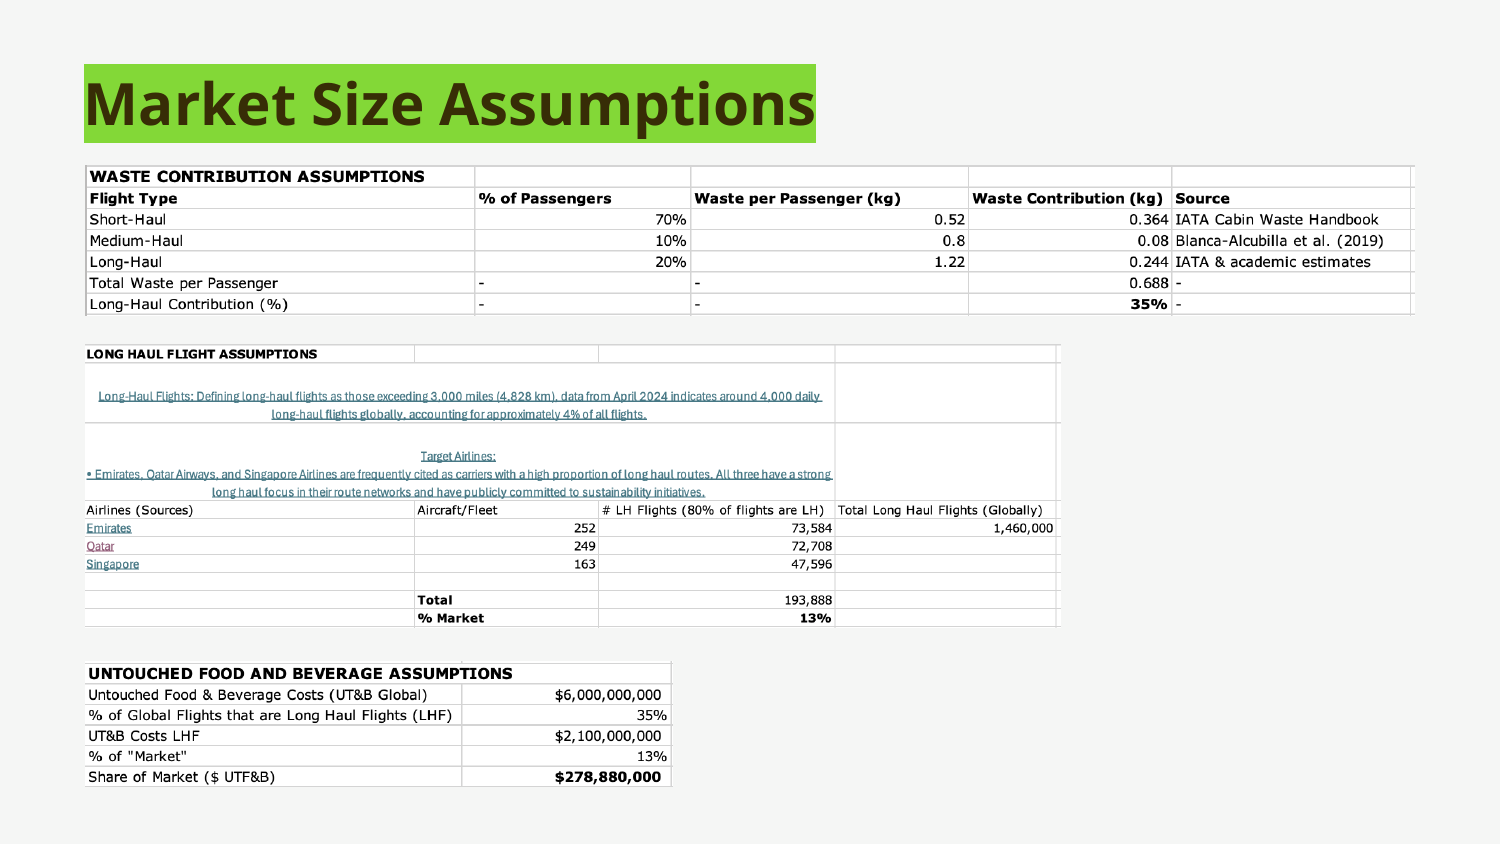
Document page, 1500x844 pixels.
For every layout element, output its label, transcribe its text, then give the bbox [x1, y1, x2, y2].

picture [85, 165, 1415, 317]
picture [85, 344, 1061, 628]
title Market Size Assumptions [68, 52, 1426, 147]
picture [85, 661, 674, 788]
